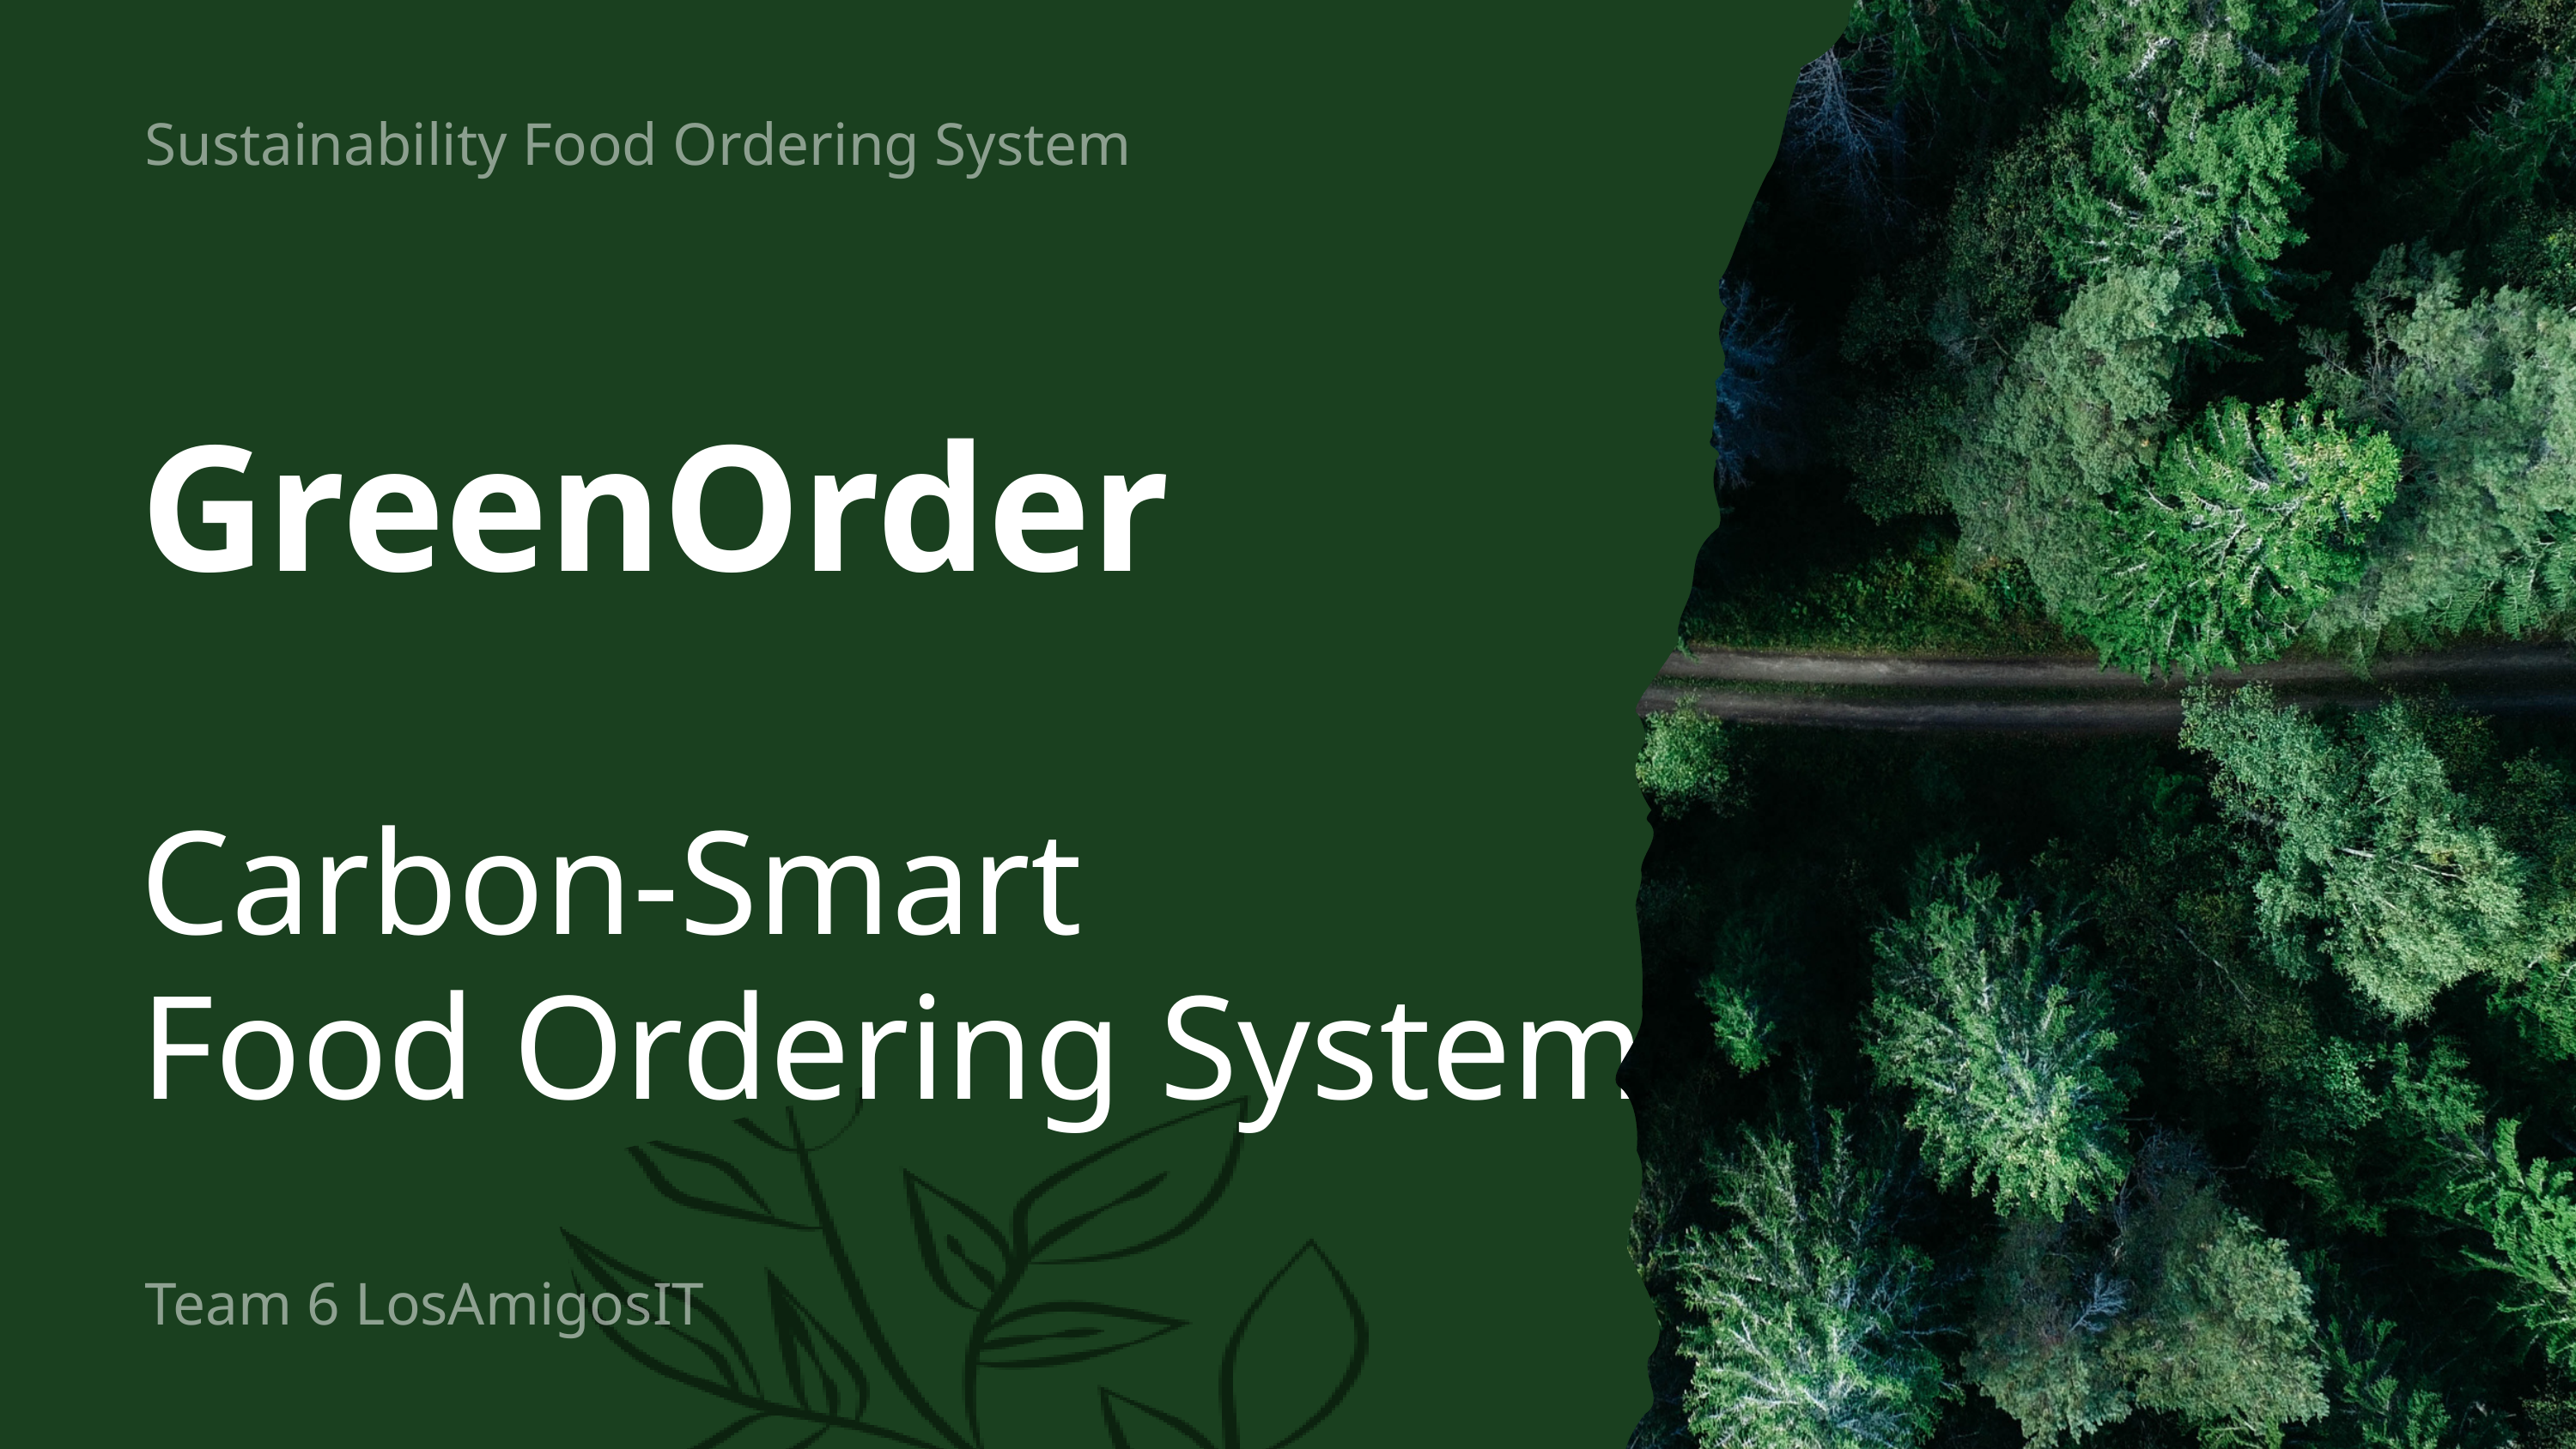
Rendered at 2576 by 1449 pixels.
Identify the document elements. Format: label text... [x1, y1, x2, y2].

text_box [544, 1128, 1539, 1449]
text_box GreenOrder Carbon-Smart Food Ordering System [140, 406, 1611, 1128]
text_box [1615, 0, 2576, 1449]
text_box Sustainability Food Ordering System [144, 110, 1143, 177]
text_box Team 6 LosAmigosIT [144, 1269, 821, 1337]
